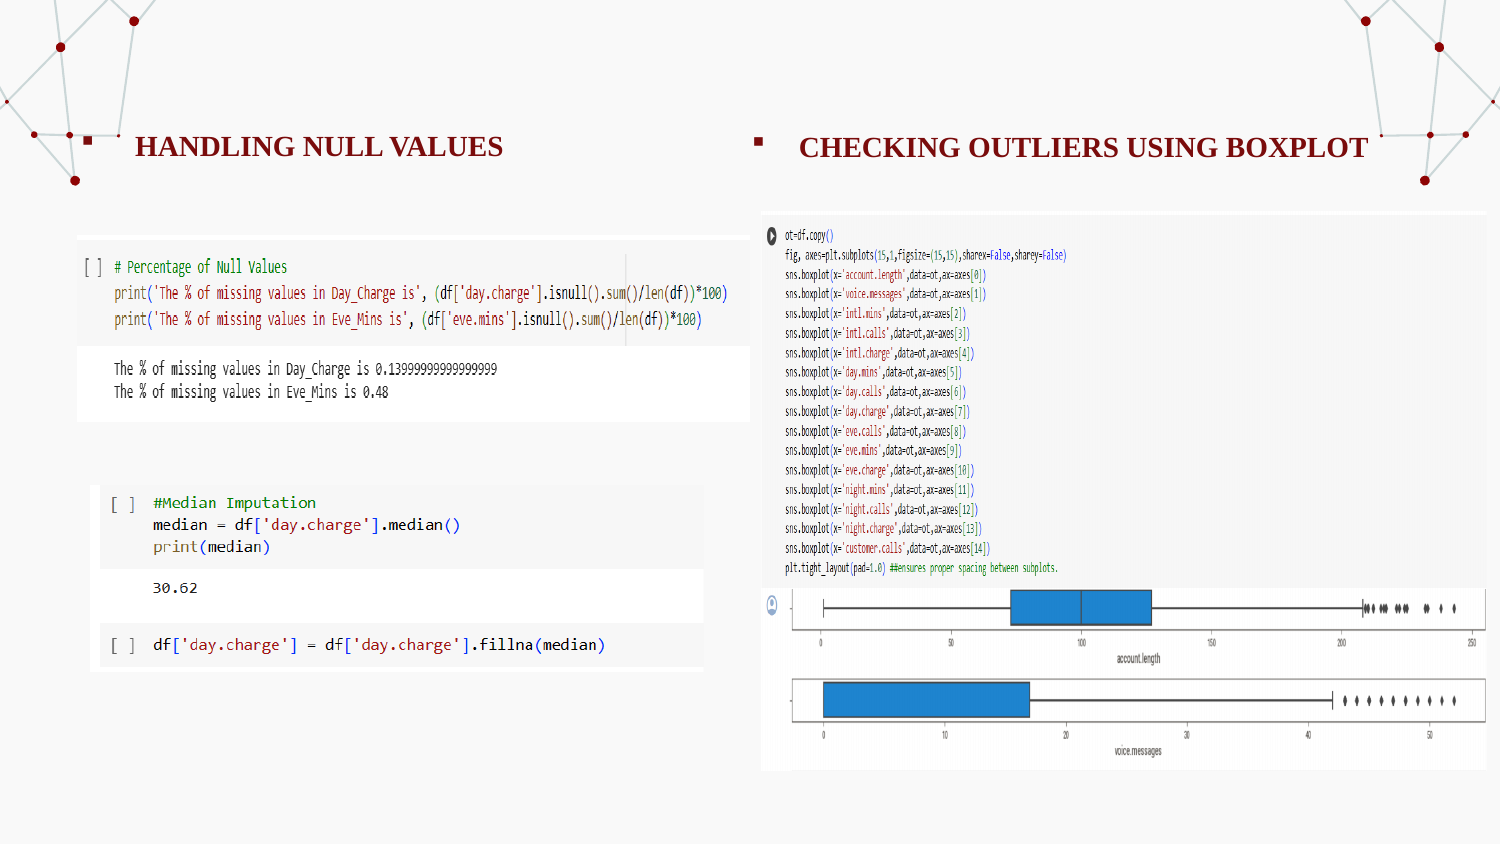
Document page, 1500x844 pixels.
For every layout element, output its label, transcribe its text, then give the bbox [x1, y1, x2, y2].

subtitle HANDLING NULL VALUES [45, 112, 1370, 672]
picture [76, 234, 751, 422]
picture [89, 484, 704, 672]
text_box CHECKING OUTLIERS USING BOXPLOT [737, 120, 1455, 171]
picture [760, 211, 1487, 771]
